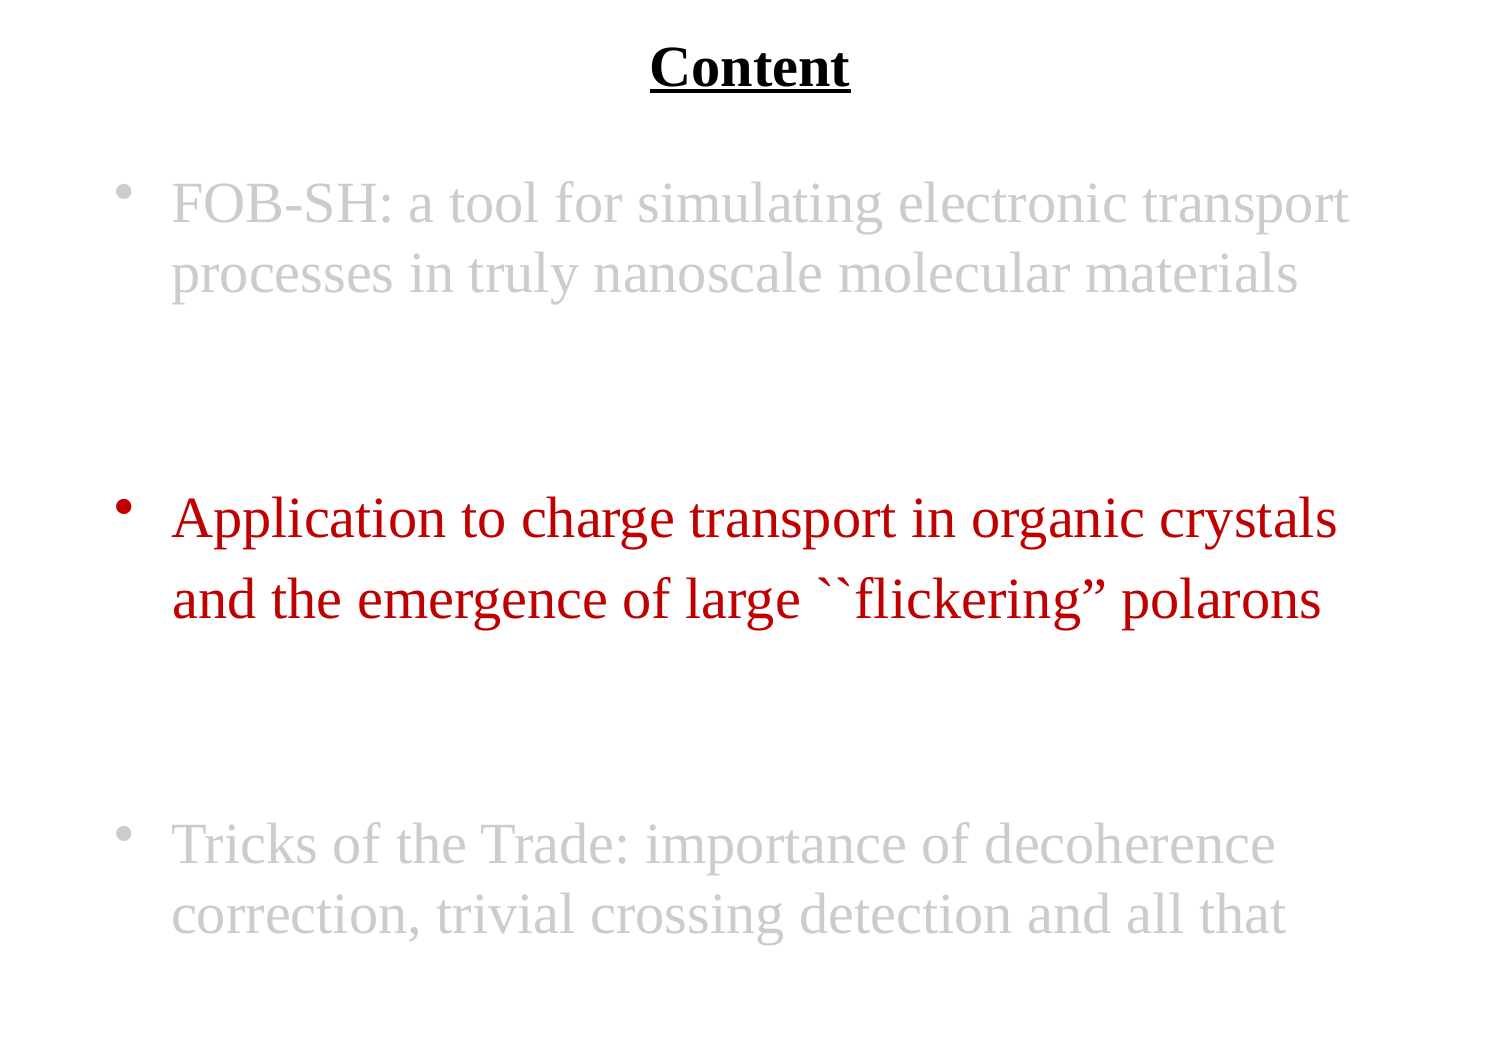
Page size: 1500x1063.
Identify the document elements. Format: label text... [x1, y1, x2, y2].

list FOB-SH: a tool for simulating electronic transport processes in truly nanoscale molecular materials Application to charge transport in organic crystals and the emergence of large ``flickering” polarons Tricks of the Trade: importance of decoherence correction, trivial crossing detection and all that [99, 156, 1438, 794]
title Content [112, 6, 1388, 120]
